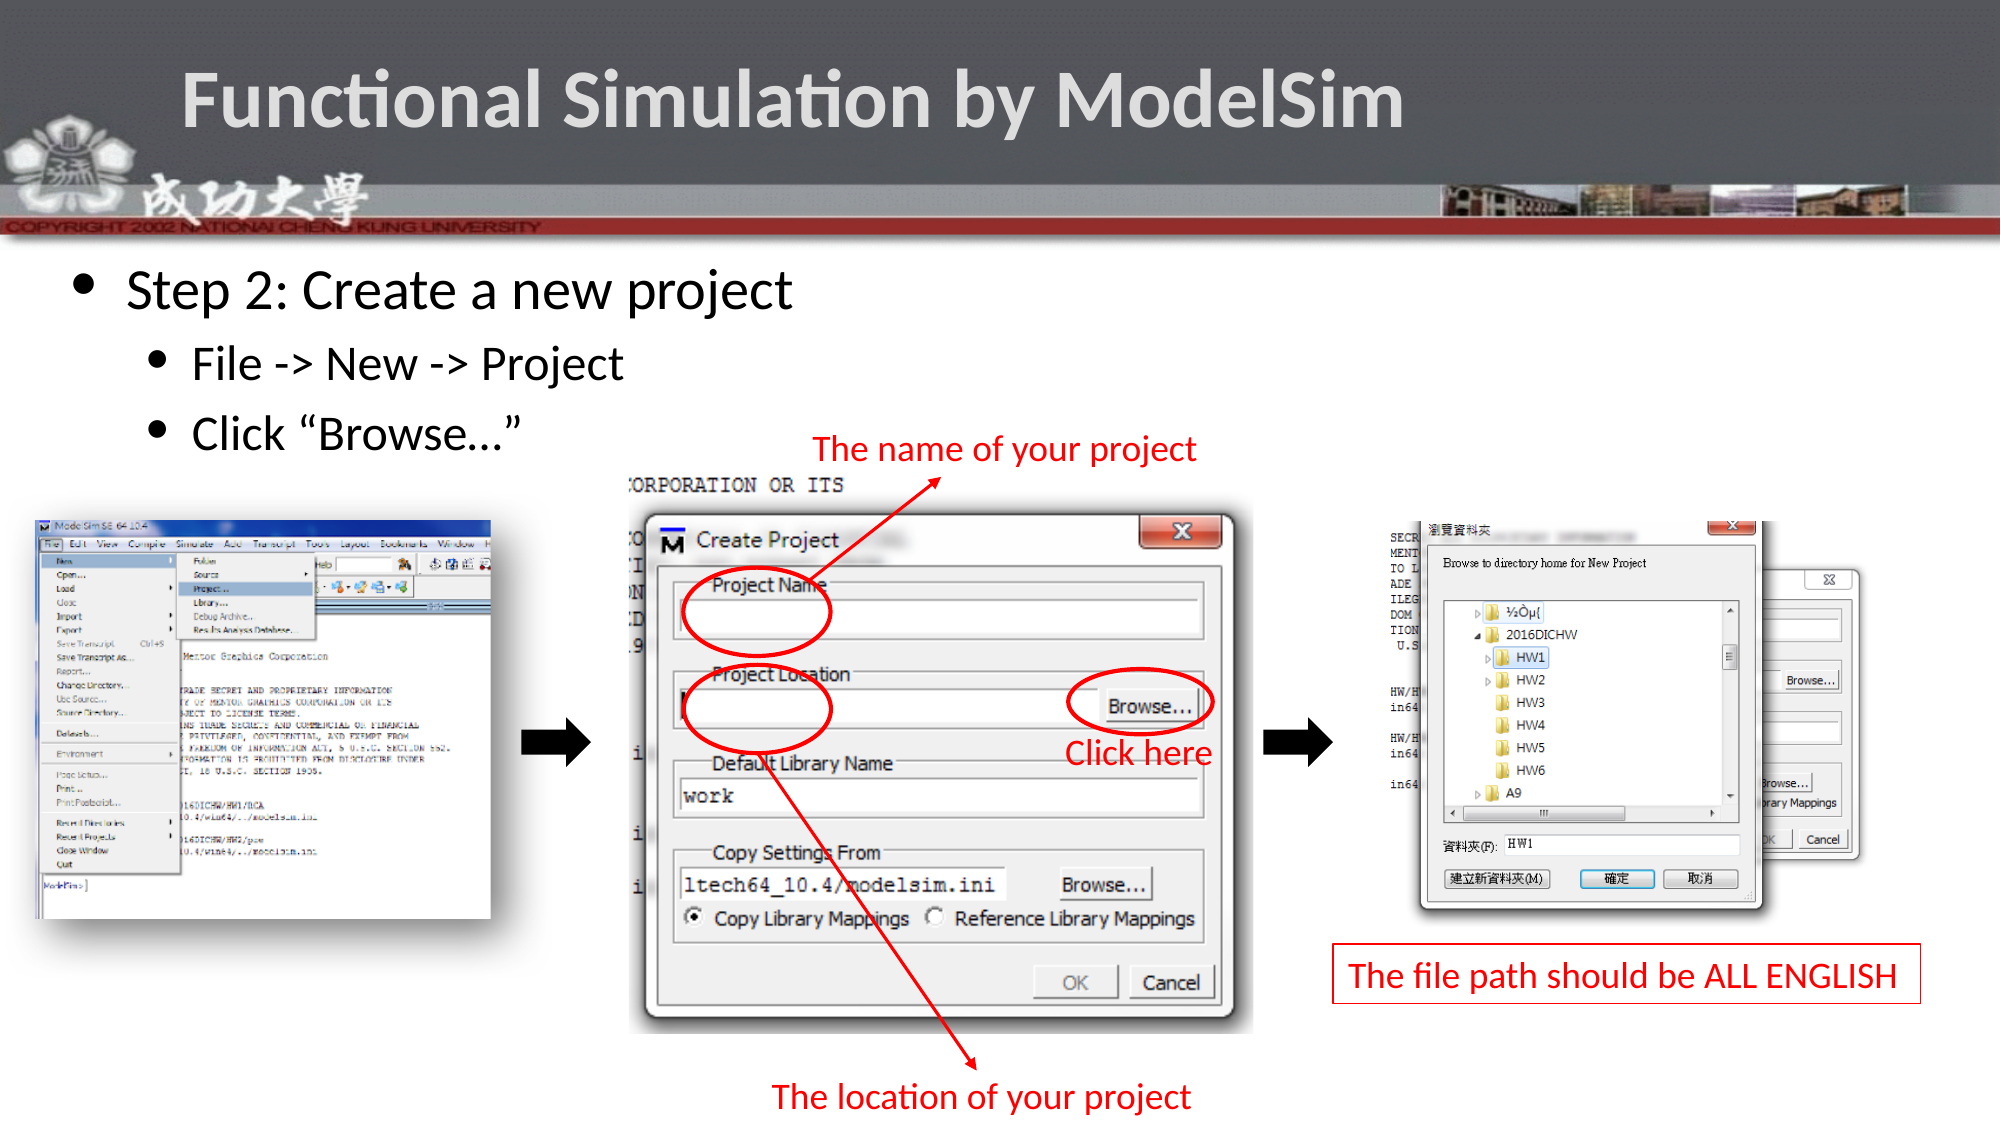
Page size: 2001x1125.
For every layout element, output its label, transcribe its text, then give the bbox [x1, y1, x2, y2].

text_box [1263, 717, 1334, 767]
text_box [521, 717, 592, 767]
list Step 2: Create a new project File -> New -> Project Click “Browse…” [54, 243, 1961, 1083]
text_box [628, 416, 1254, 1125]
title Functional Simulation by ModelSim [166, 0, 1967, 188]
picture [0, 0, 2000, 250]
picture [34, 520, 492, 920]
text_box The file path should be ALL ENGLISH [1333, 943, 1921, 1004]
picture [1391, 521, 1942, 927]
